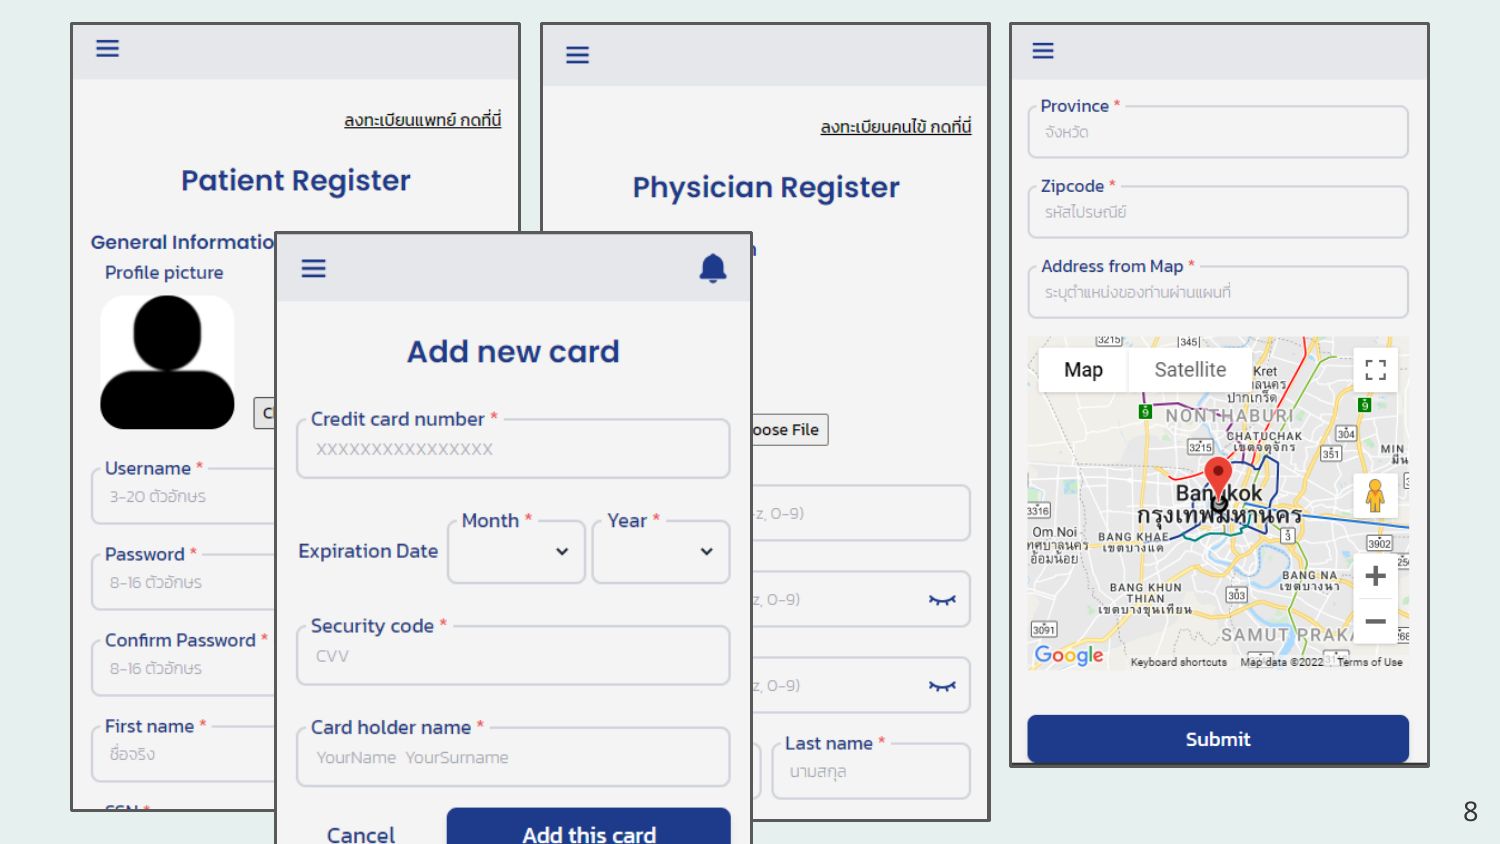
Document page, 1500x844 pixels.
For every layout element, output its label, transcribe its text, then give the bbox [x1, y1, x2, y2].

picture [1012, 24, 1427, 766]
slide_number ‹#› [1403, 779, 1494, 844]
picture [72, 24, 988, 844]
